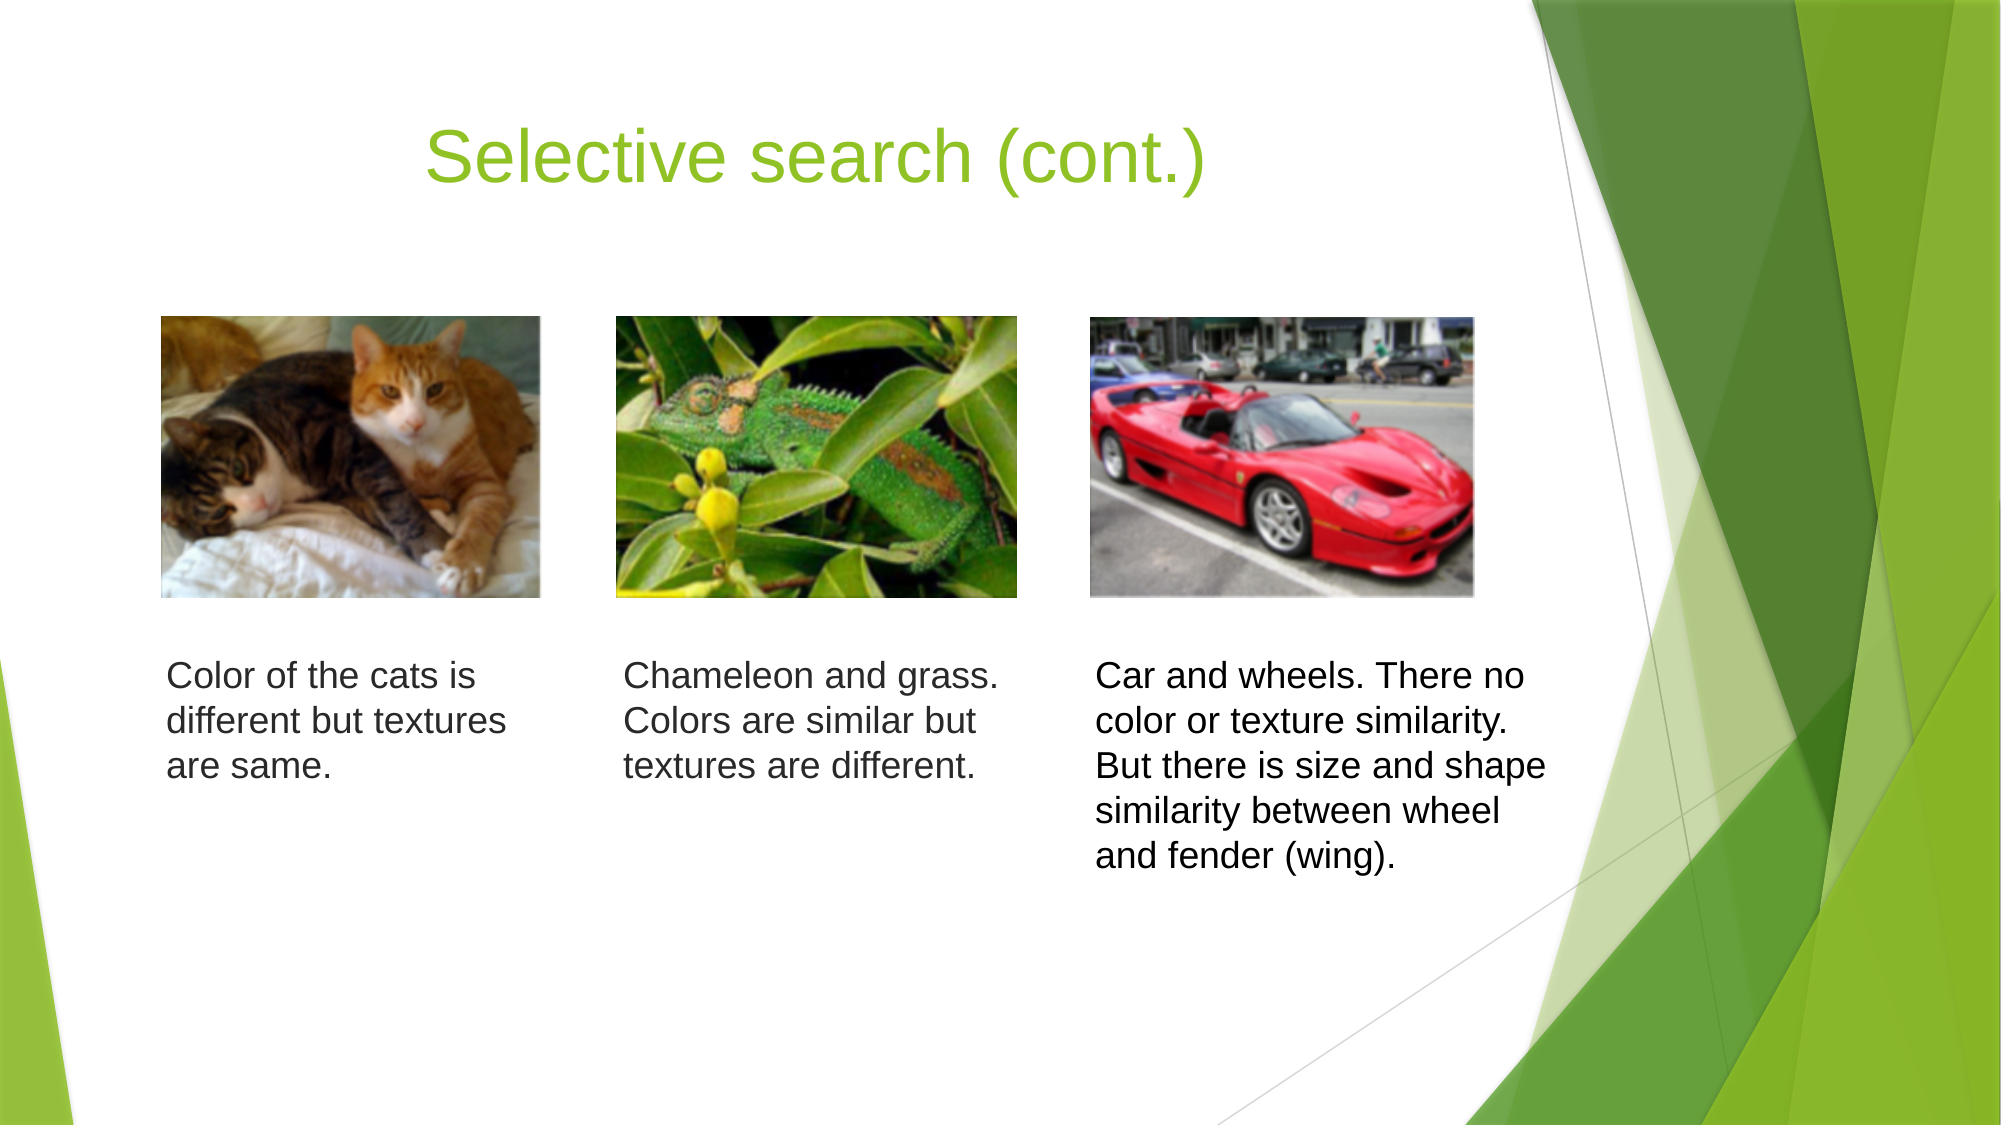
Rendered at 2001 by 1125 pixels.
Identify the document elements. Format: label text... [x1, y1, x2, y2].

text_box Color of the cats is different but textures are same. [151, 643, 552, 794]
text_box Chameleon and grass. Colors are similar but textures are different. [608, 643, 1025, 839]
picture [1090, 316, 1476, 599]
title Selective search (cont.) [111, 99, 1522, 317]
text_box Car and wheels. There no color or texture similarity. But there is size and shape similarity between wheel and fender (wing). [1080, 643, 1567, 884]
picture [615, 316, 1017, 599]
picture [161, 316, 543, 599]
